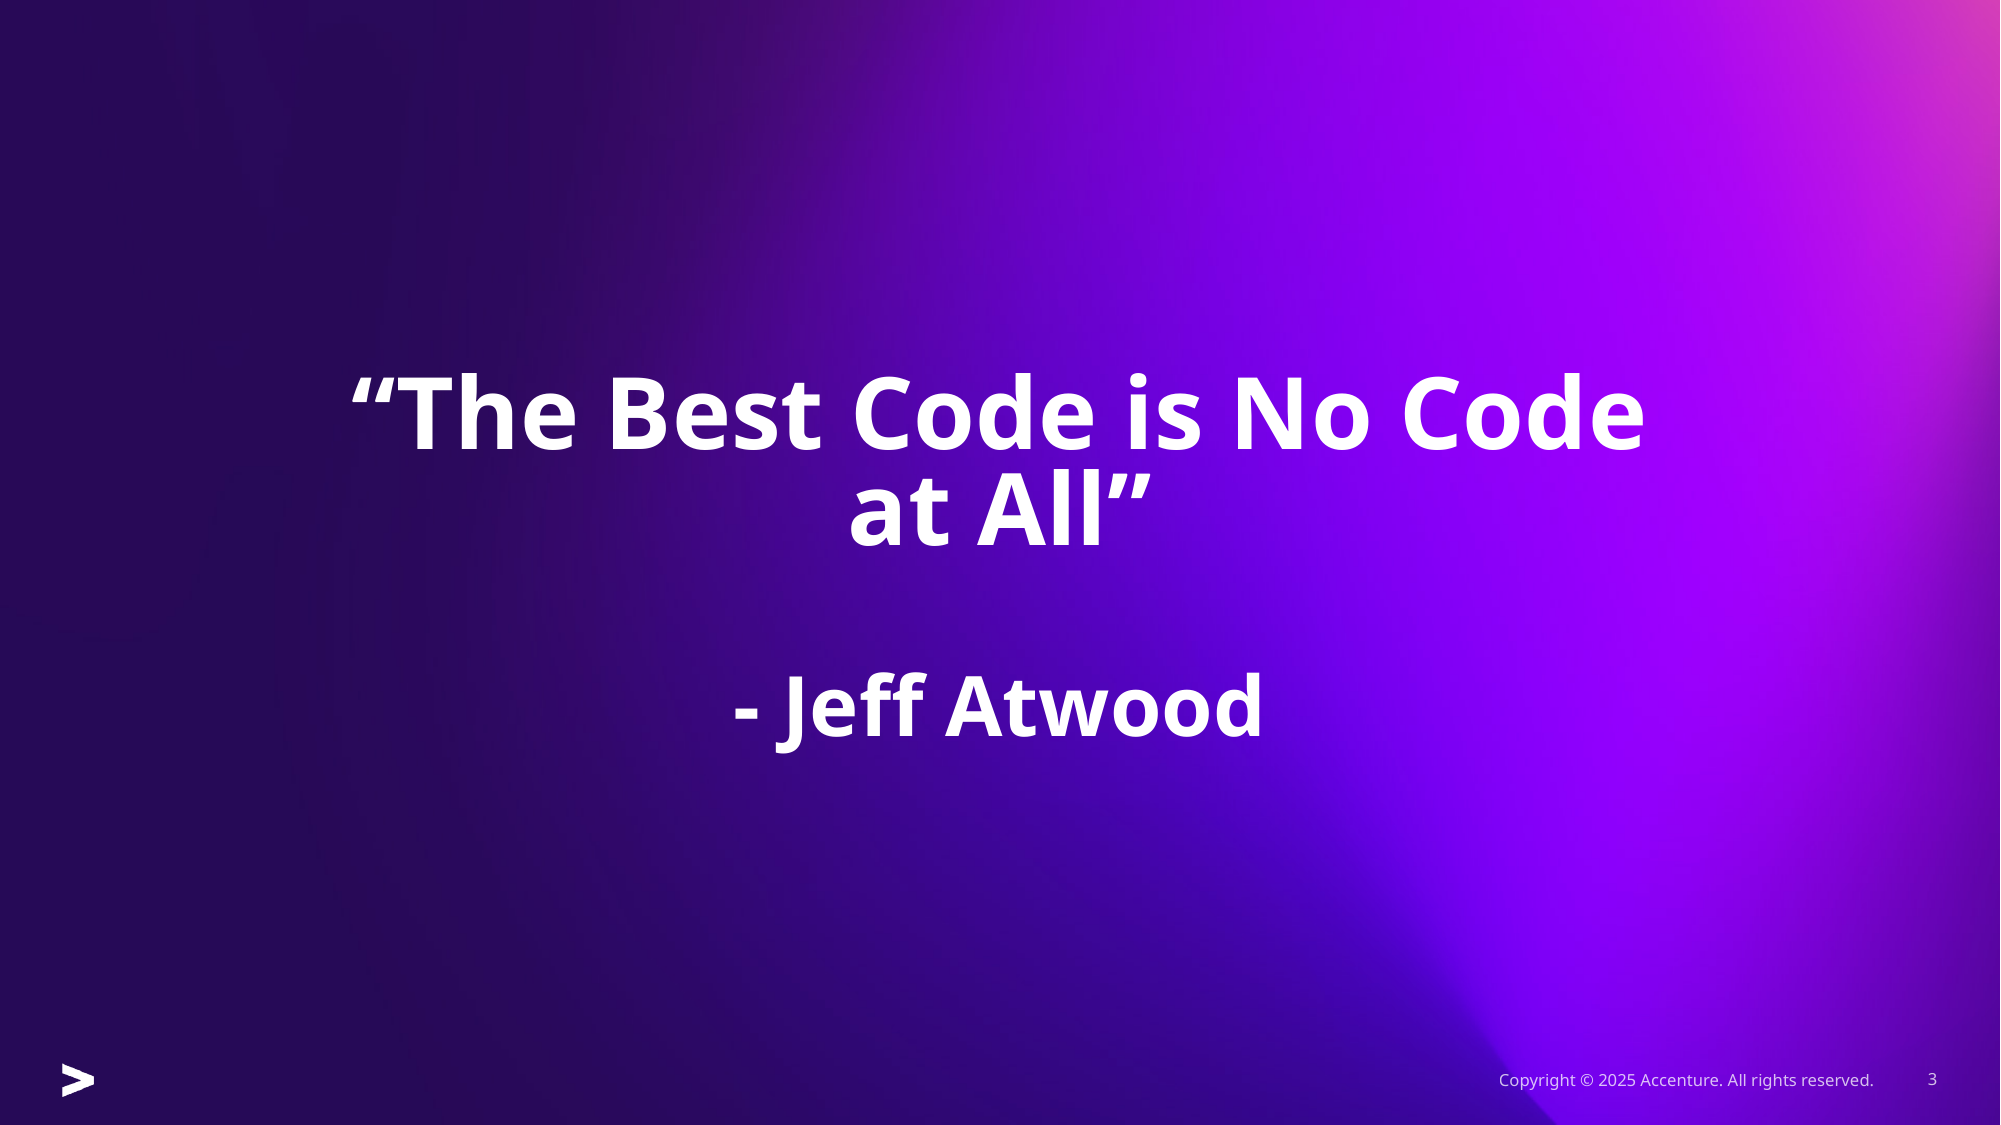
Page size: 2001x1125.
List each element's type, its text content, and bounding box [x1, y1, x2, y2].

picture [0, 0, 2000, 1125]
title “The Best Code is No Code at All” - Jeff Atwood [290, 330, 1710, 795]
